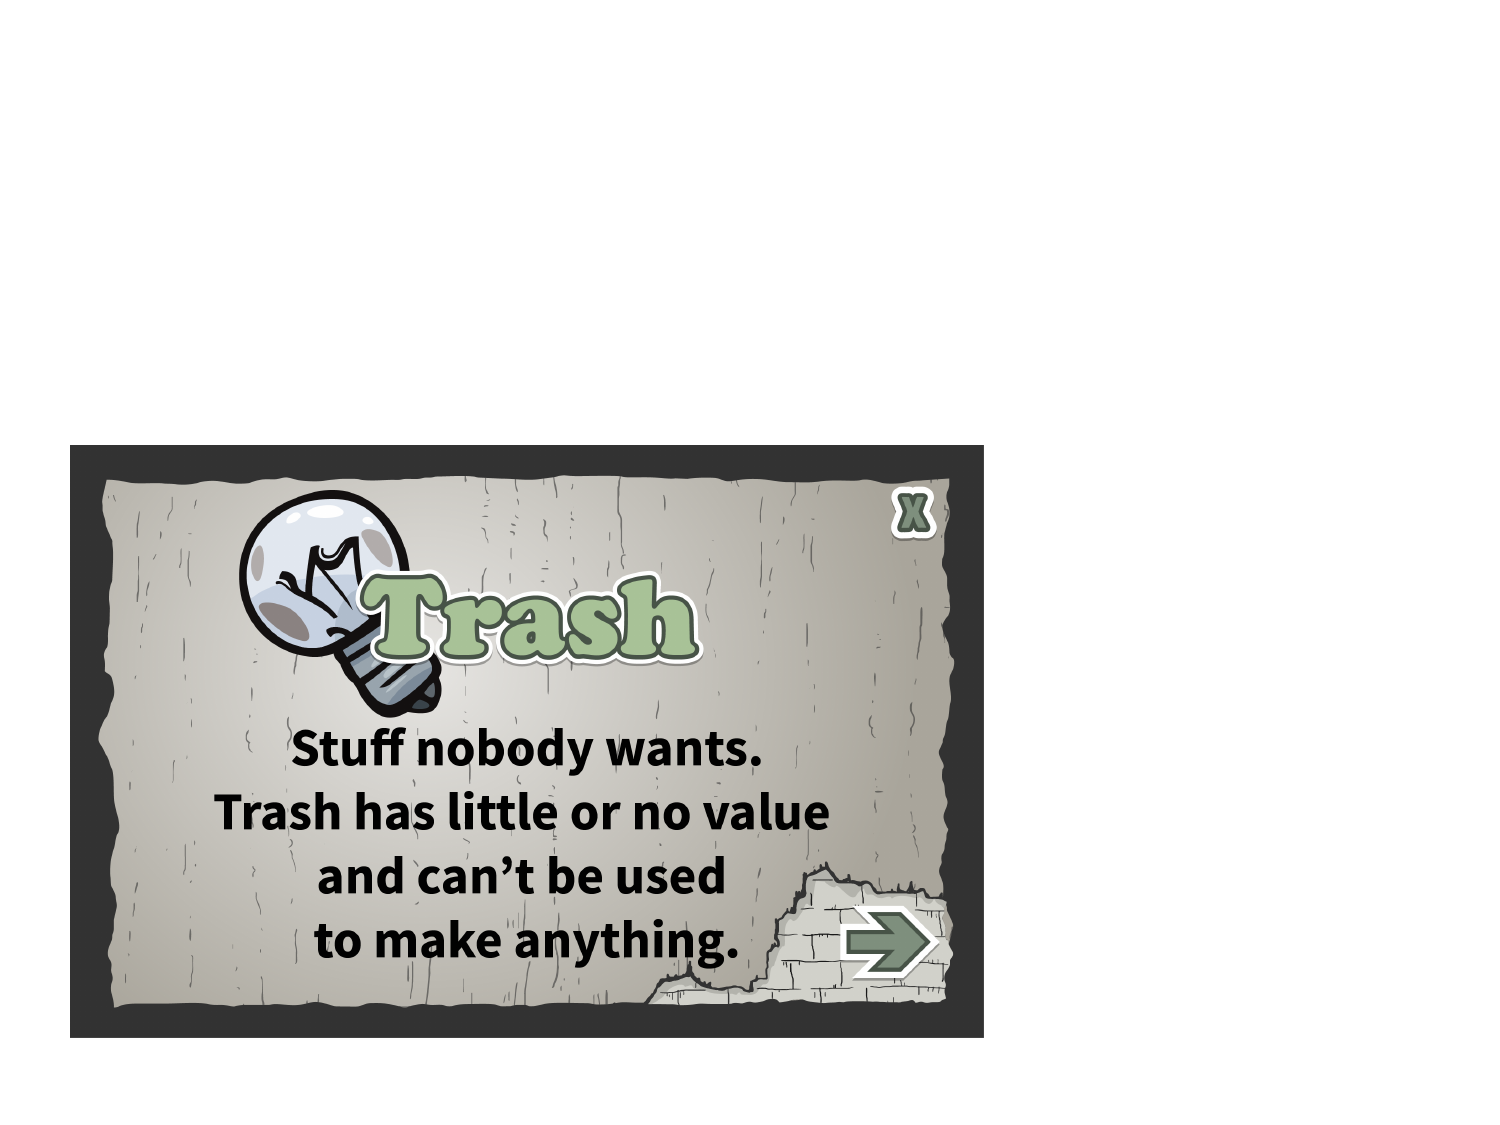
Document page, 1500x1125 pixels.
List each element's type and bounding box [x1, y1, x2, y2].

picture [70, 445, 984, 1039]
